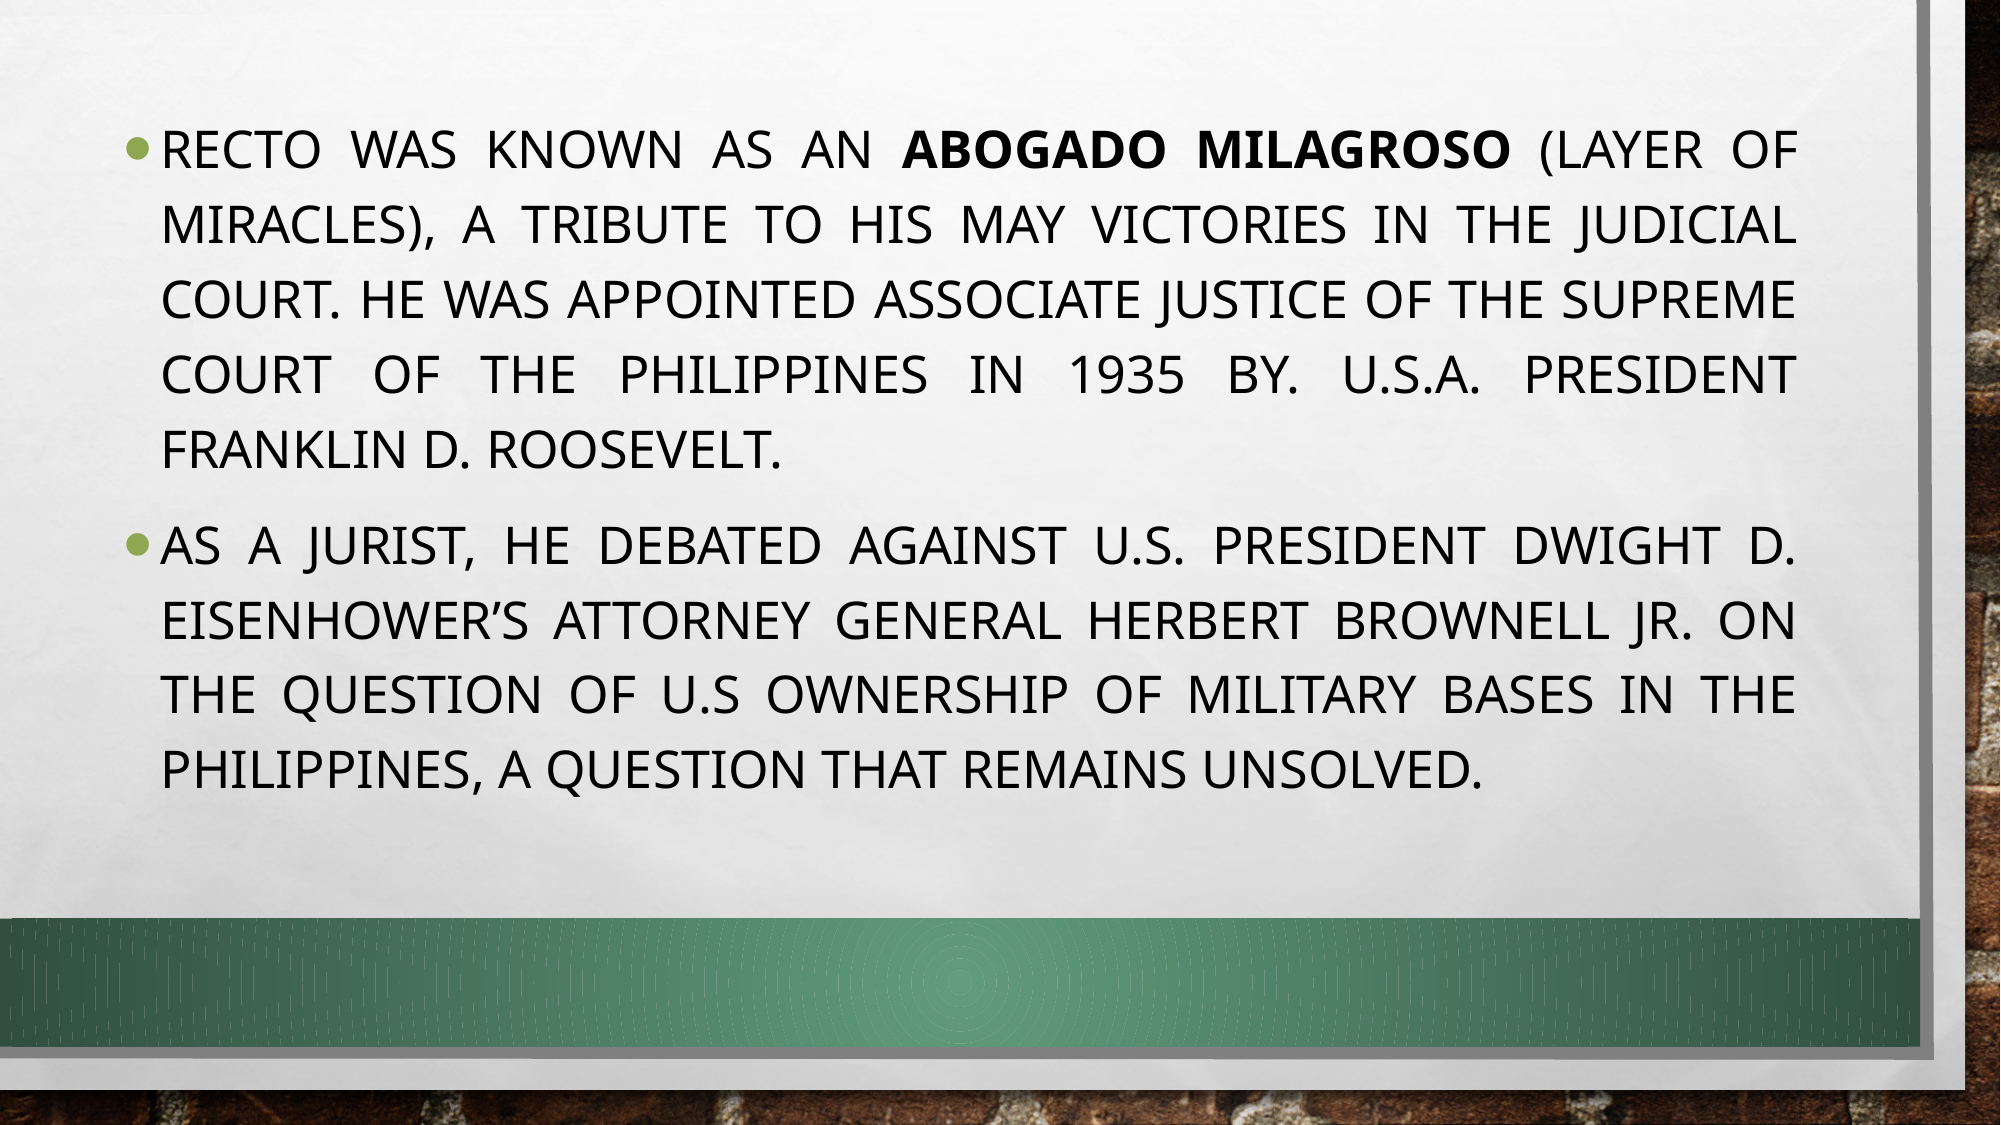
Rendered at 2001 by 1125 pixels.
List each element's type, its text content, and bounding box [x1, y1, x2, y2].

picture [0, 0, 2000, 1125]
list Recto was known as an abogado milagroso (layer of miracles), a tribute to his may victories in the judicial court. He was appointed Associate Justice of the supreme court of the Philippines in 1935 by. U.S.A. President Franklin D. Roosevelt. As a jurist, he debated against U.S. President Dwight D. Eisenhower’s Attorney General Herbert Brownell Jr. on the question of U.S ownership of military bases in the PhiLIppines, a question that remains unsolved. [108, 85, 1814, 914]
